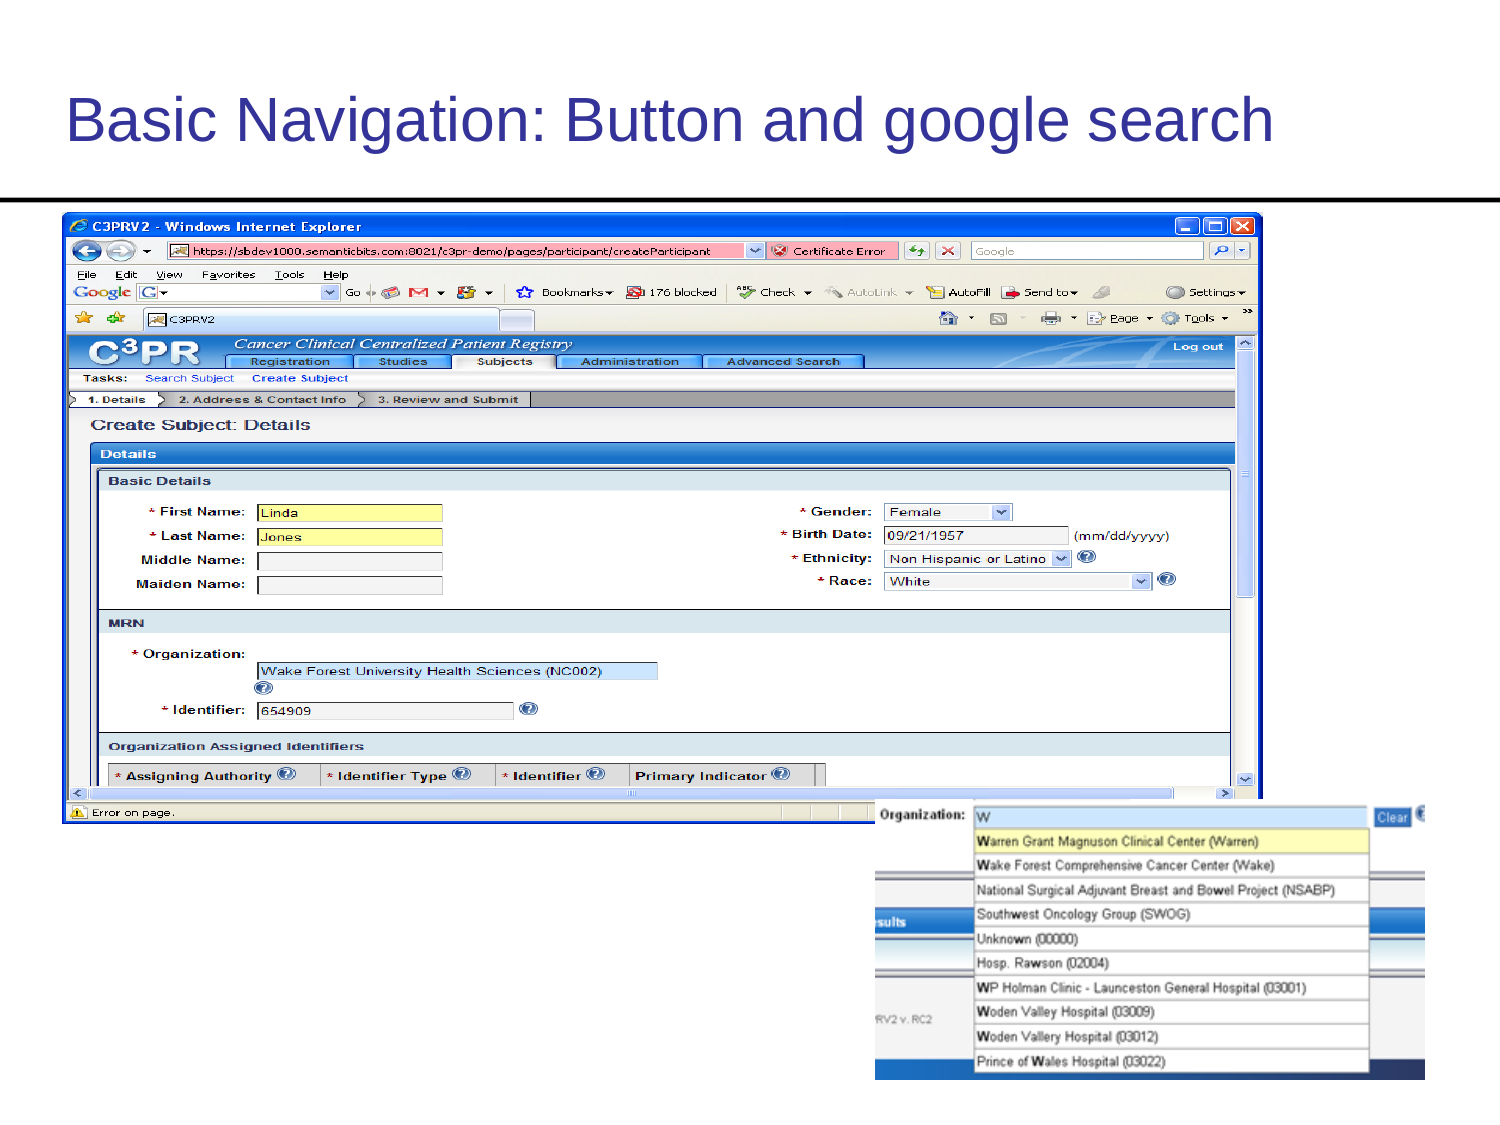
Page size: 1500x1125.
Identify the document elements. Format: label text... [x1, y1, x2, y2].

title Basic Navigation: Button and google search [49, 62, 1401, 171]
picture [874, 799, 1426, 1080]
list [62, 212, 1263, 824]
